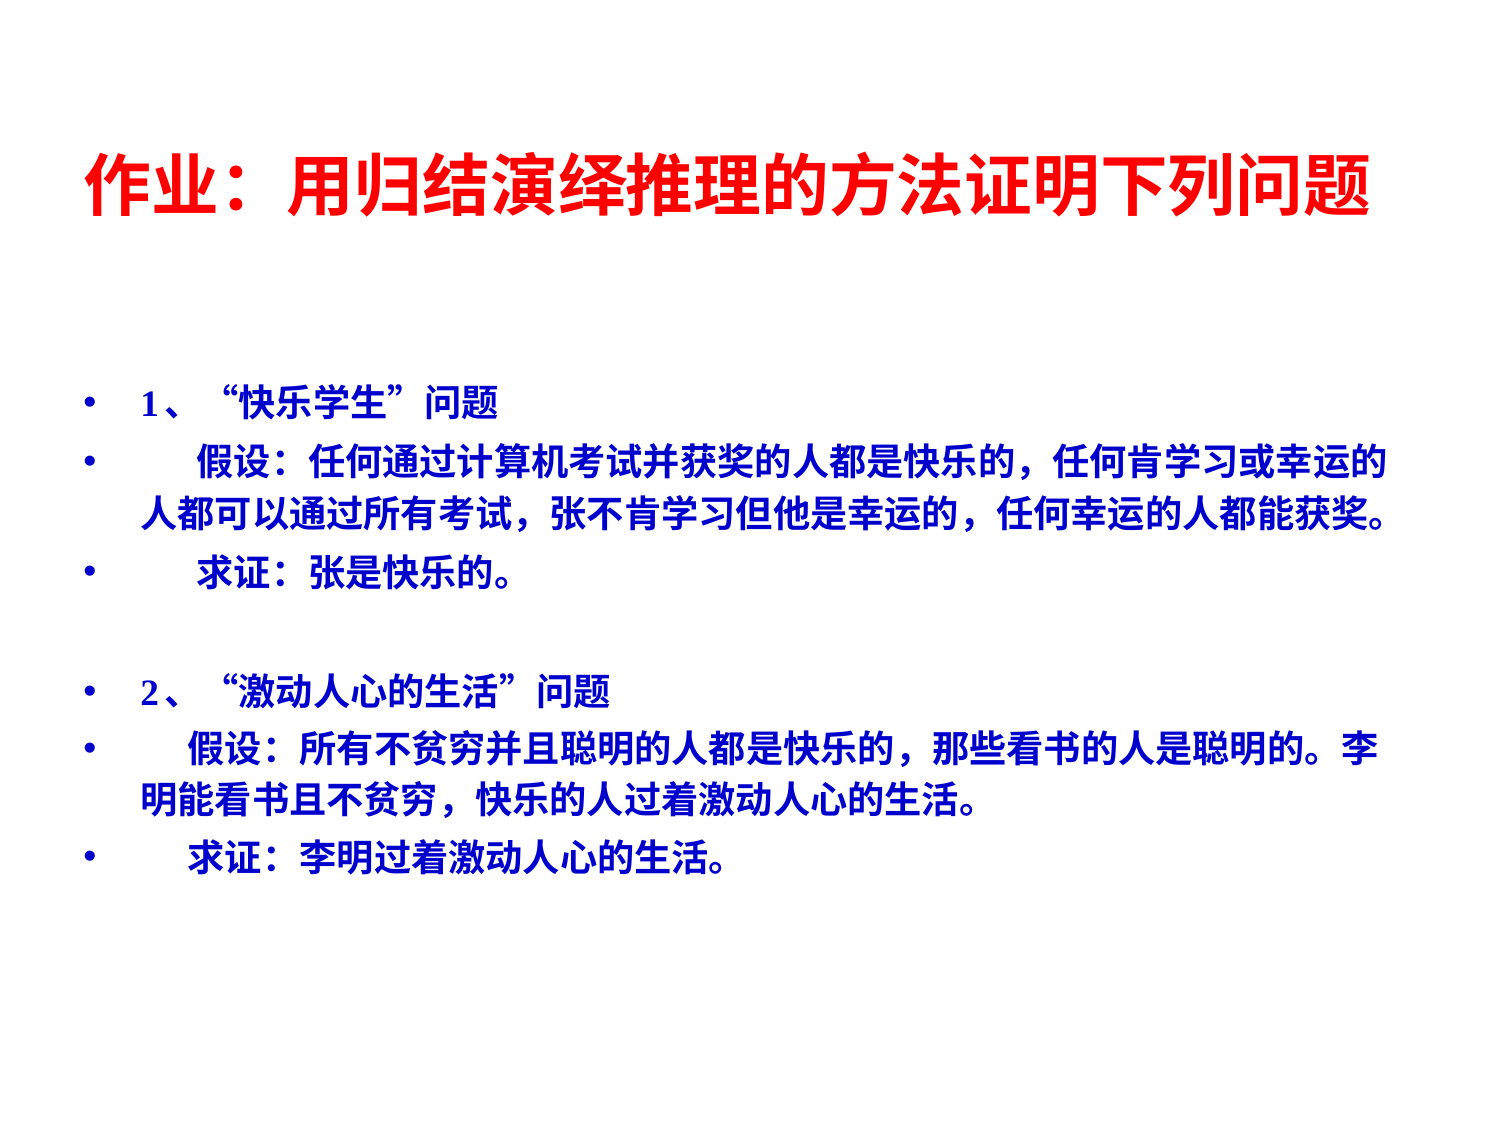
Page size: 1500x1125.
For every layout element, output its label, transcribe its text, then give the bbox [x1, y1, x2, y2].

list 1、“快乐学生”问题 假设：任何通过计算机考试并获奖的人都是快乐的，任何肯学习或幸运的人都可以通过所有考试，张不肯学习但他是幸运的，任何幸运的人都能获奖。 求证：张是快乐的。 2、“激动人心的生活”问题 假设：所有不贫穷并且聪明的人都是快乐的，那些看书的人是聪明的。李明能看书且不贫穷，快乐的人过着激动人心的生活。 求证：李明过着激动人心的生活。 [68, 365, 1416, 901]
title 作业：用归结演绎推理的方法证明下列问题 [53, 101, 1402, 265]
